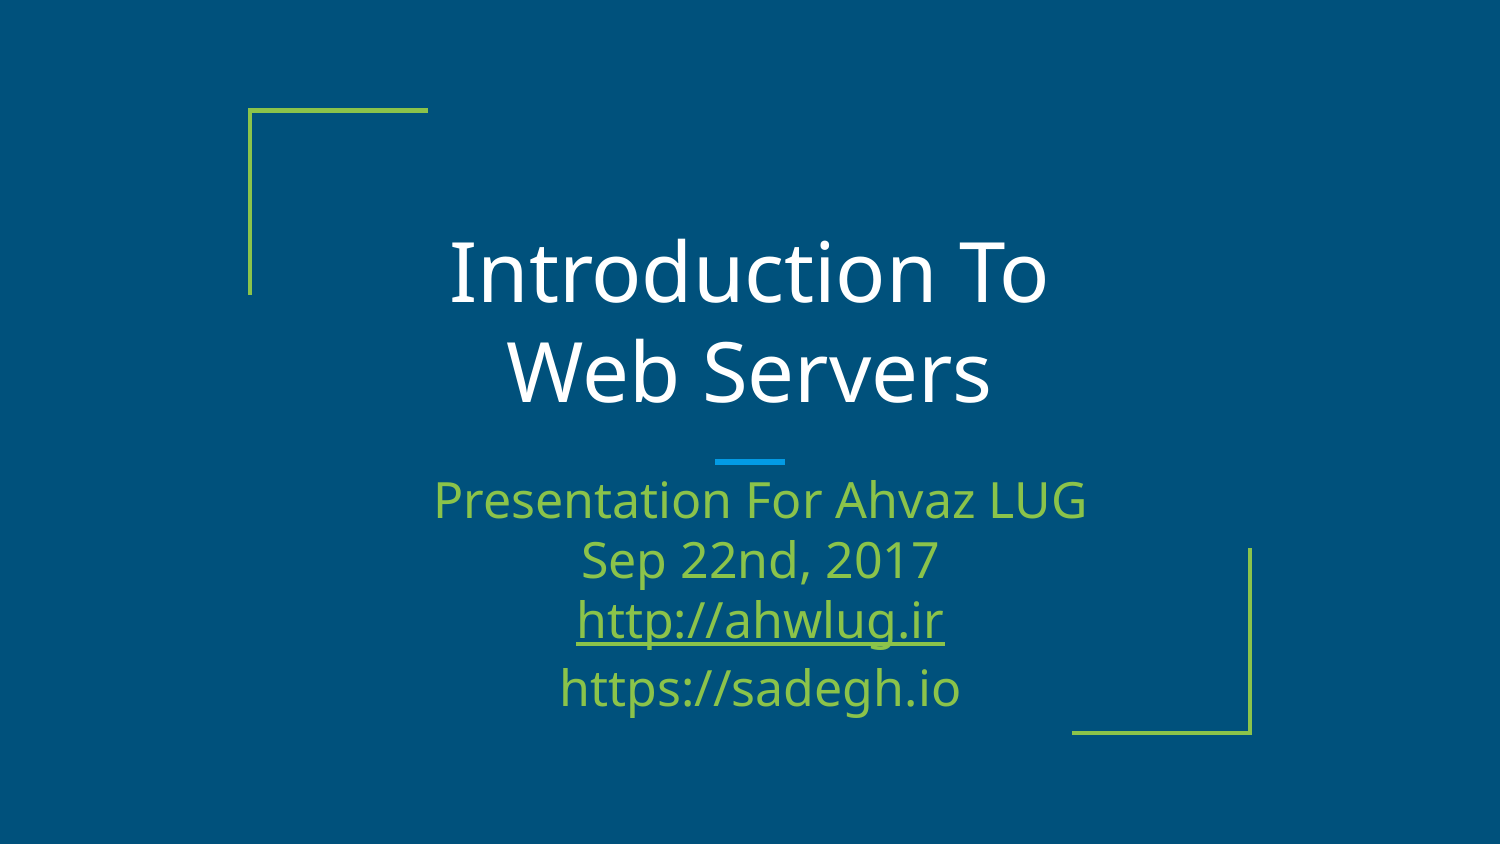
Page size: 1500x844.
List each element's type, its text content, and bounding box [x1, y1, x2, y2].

subtitle Presentation For Ahvaz LUG Sep 22nd, 2017 http://ahwlug.ir https://sadegh.io [286, 453, 1235, 722]
title Introduction To Web Servers [275, 195, 1225, 435]
